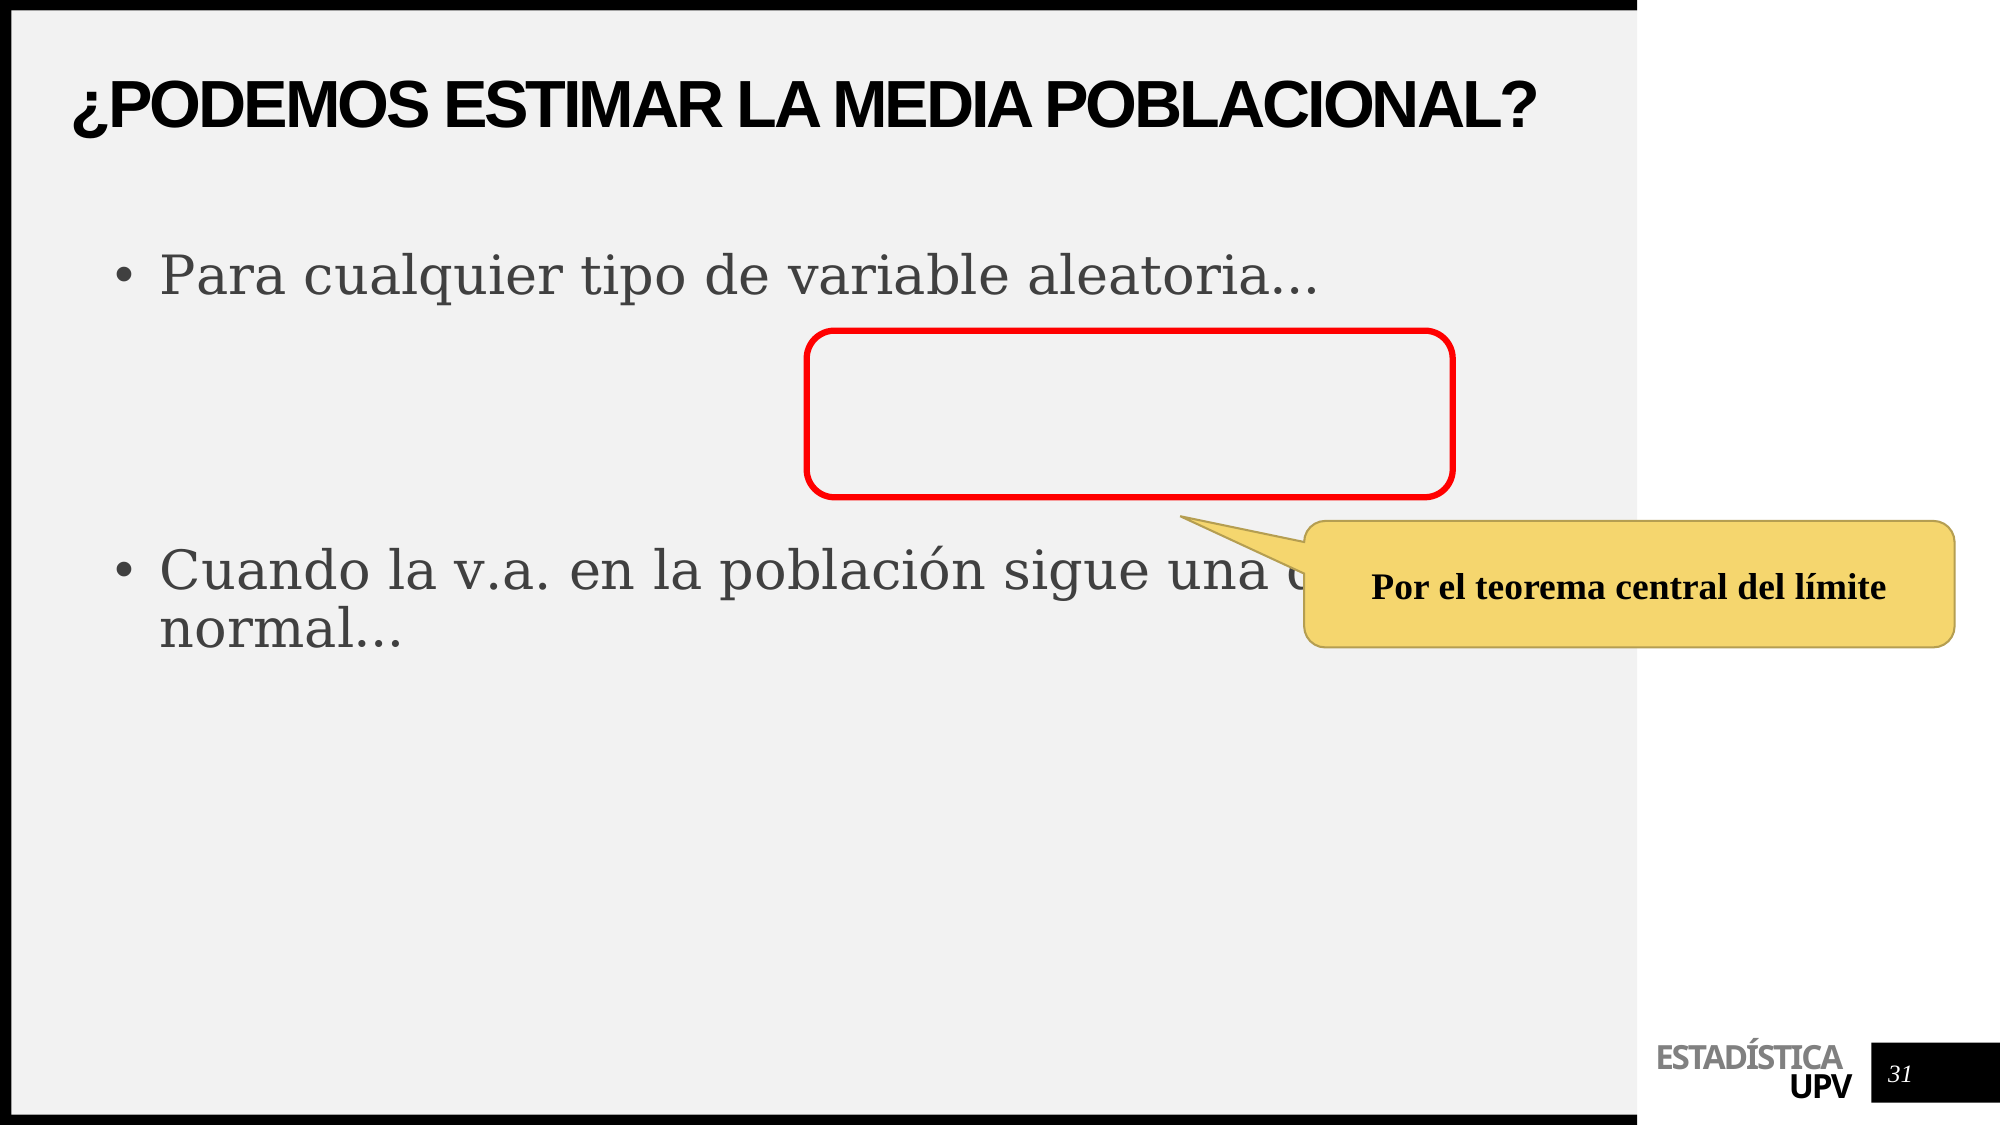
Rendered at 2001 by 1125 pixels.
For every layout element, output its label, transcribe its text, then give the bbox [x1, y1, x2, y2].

text_box Por el teorema central del límite [1179, 515, 1956, 649]
title ¿Podemos estimar la media poblacional? [70, 70, 1580, 142]
slide_number 31 [1877, 1050, 1924, 1096]
text_box [806, 330, 1453, 498]
